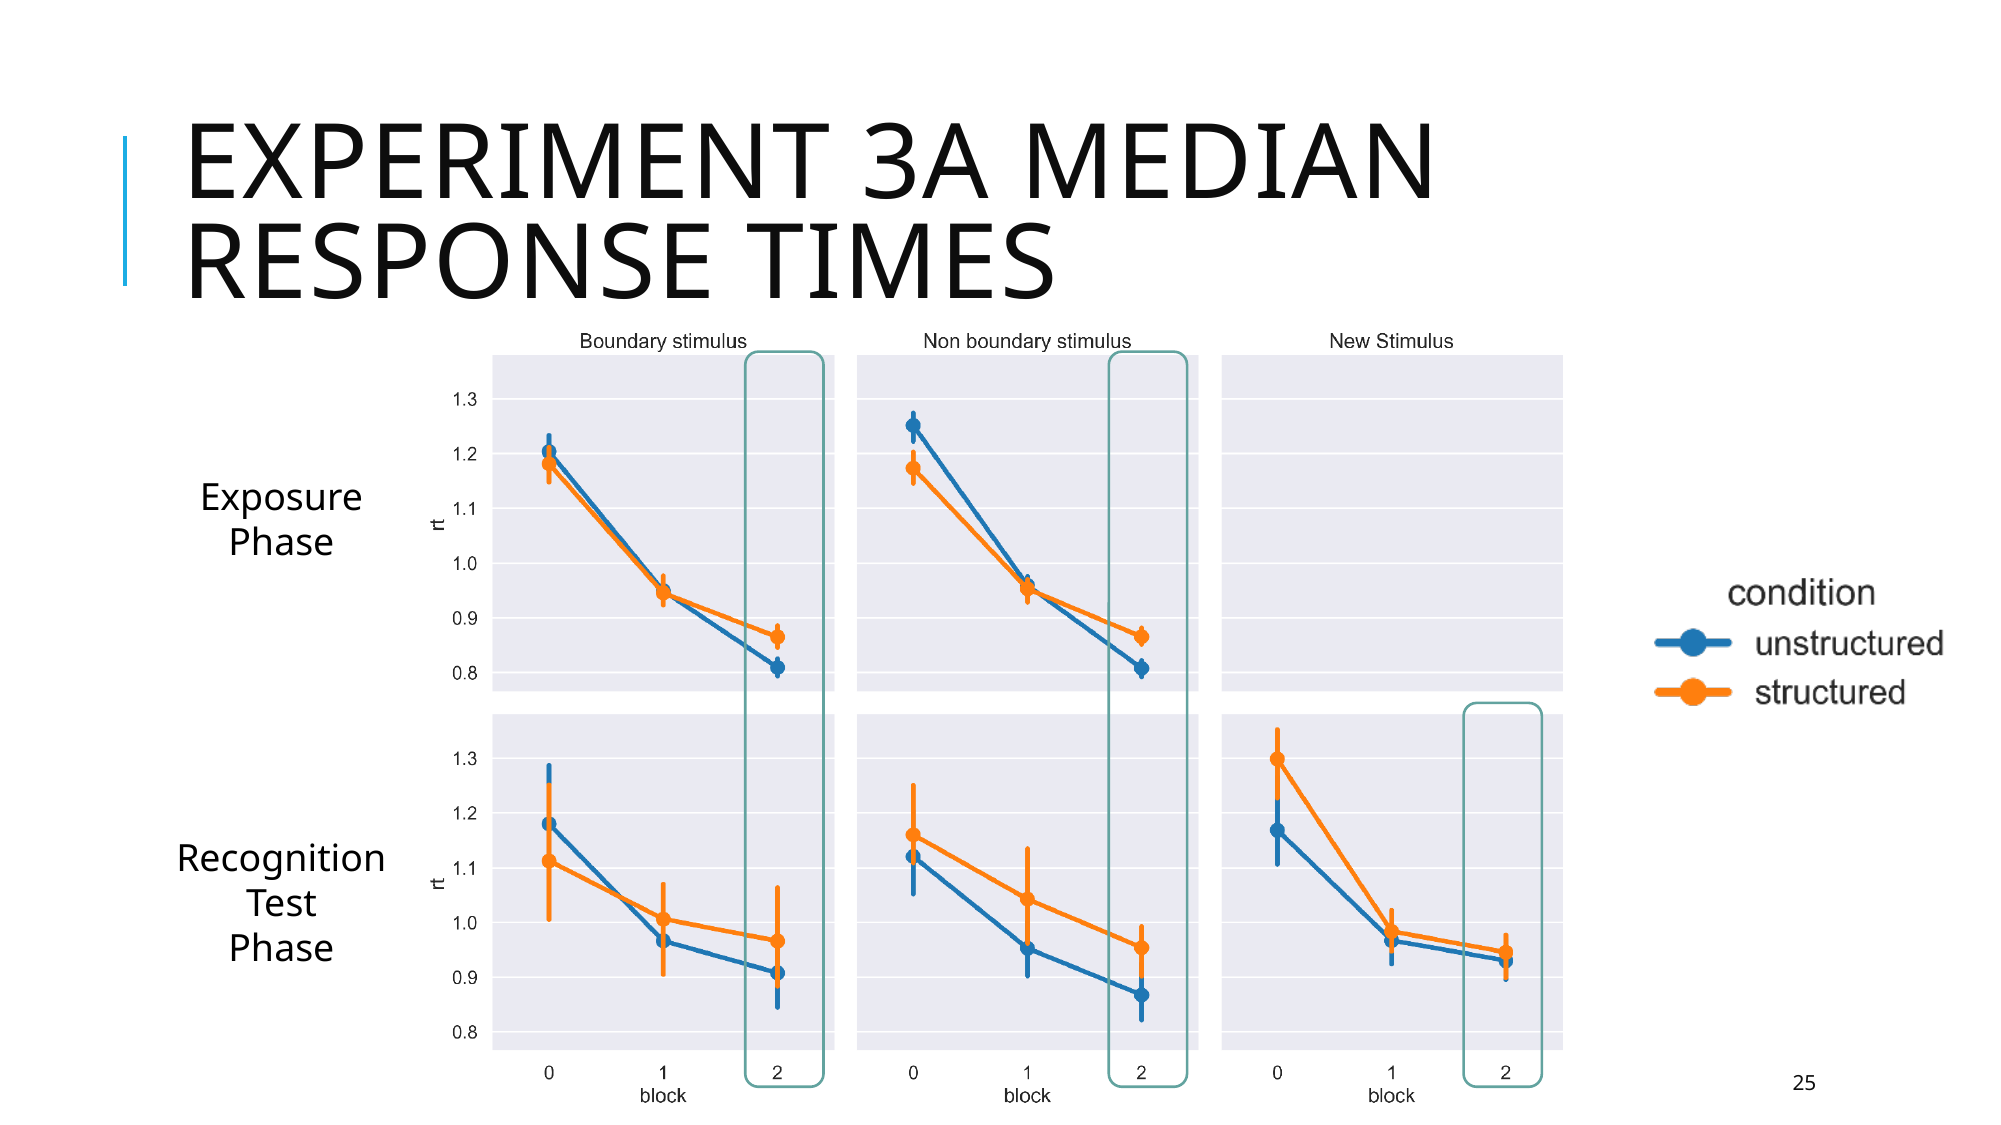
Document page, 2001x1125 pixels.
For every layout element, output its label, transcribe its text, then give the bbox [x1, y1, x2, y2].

picture [394, 311, 1569, 1125]
text_box Recognition Test Phase [136, 826, 387, 977]
slide_number 25 [1777, 1061, 1938, 1107]
text_box Exposure Phase [136, 465, 387, 571]
picture [1633, 554, 1976, 751]
title Experiment 3a Median Response Times [168, 96, 1763, 342]
